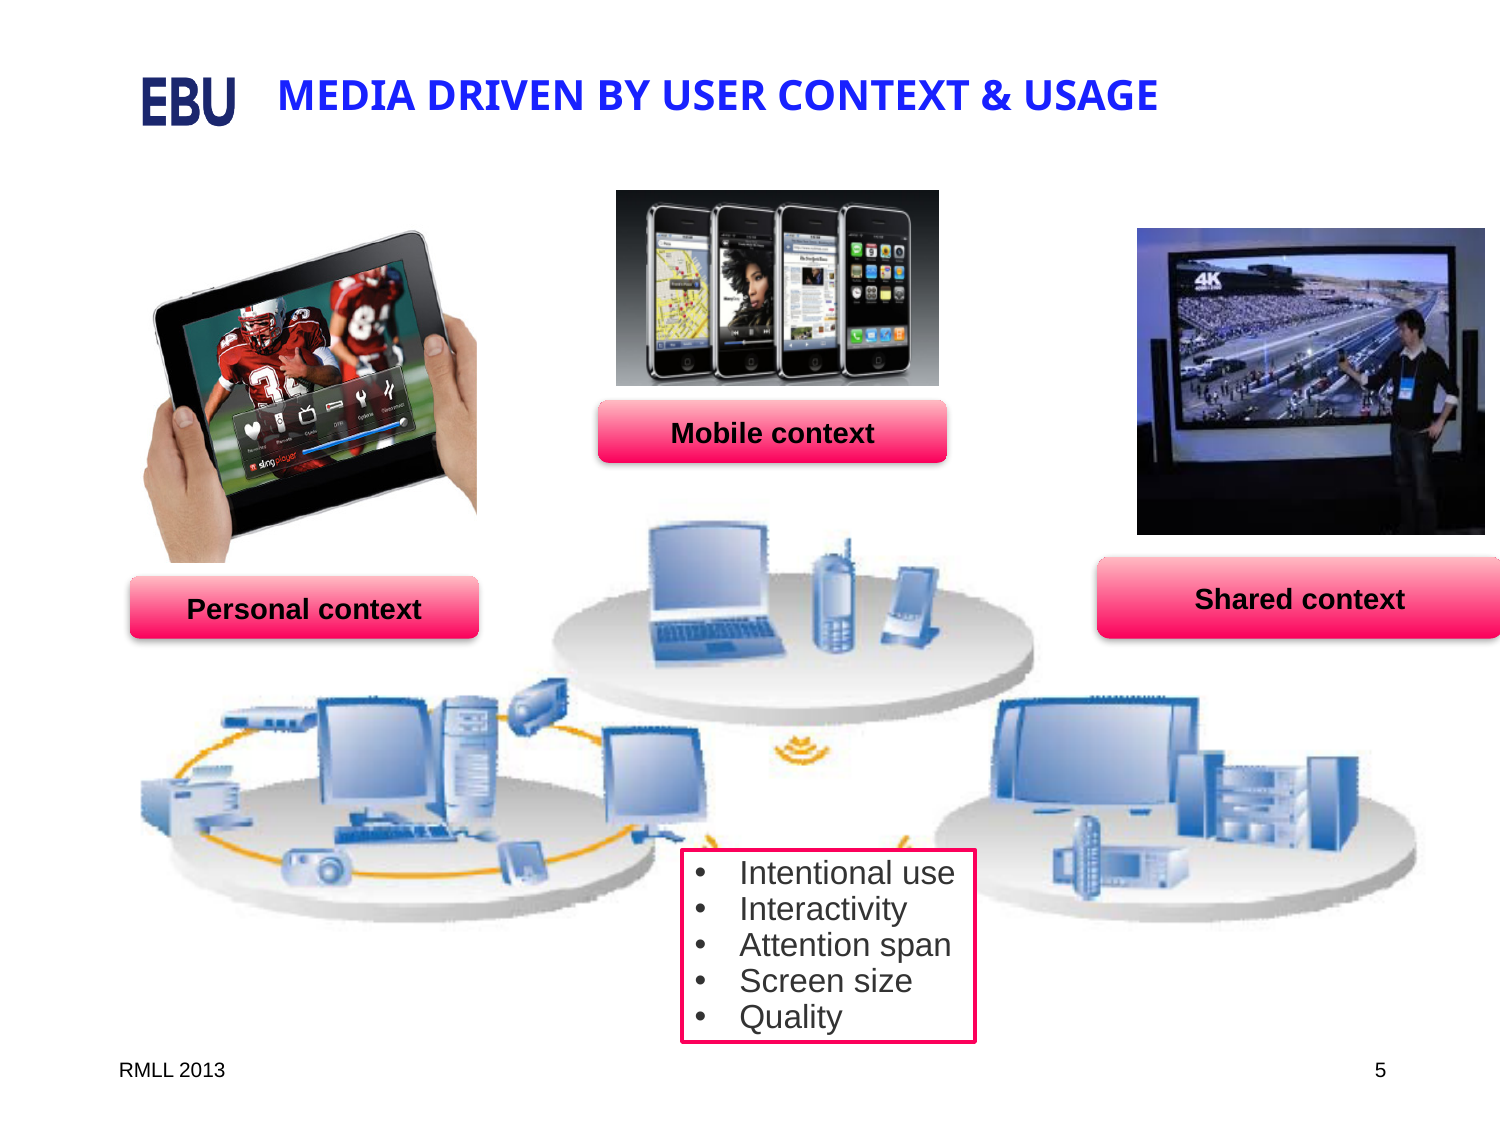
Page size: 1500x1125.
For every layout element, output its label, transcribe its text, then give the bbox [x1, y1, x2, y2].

footer RMLL 2013 [118, 1056, 931, 1117]
picture [62, 190, 1500, 956]
picture [134, 66, 243, 136]
slide_number 5 [1280, 1056, 1387, 1117]
text_box Intentional use Interactivity Attention span Screen size Quality [680, 965, 977, 1044]
title Media DRIVEN by user context & Usage [276, 72, 1500, 152]
